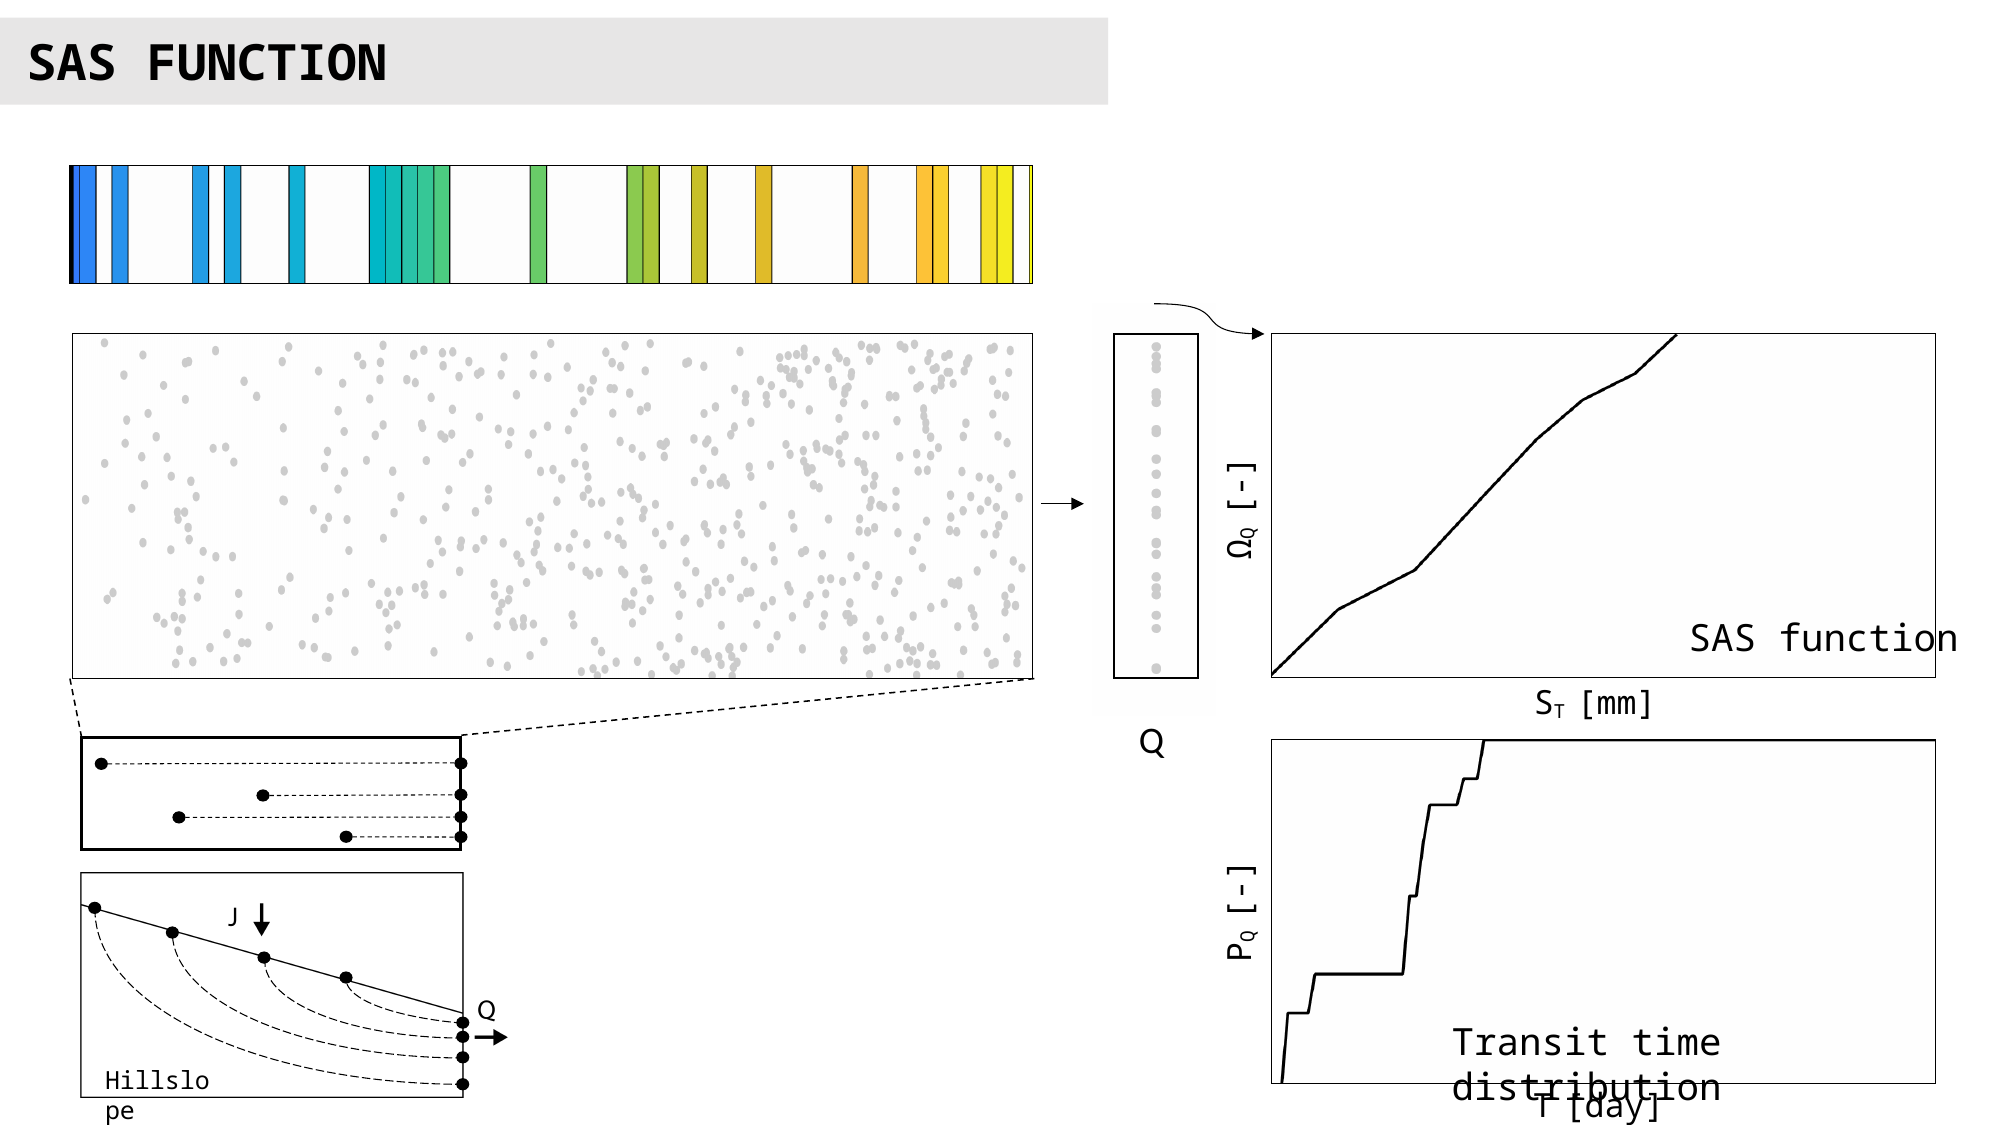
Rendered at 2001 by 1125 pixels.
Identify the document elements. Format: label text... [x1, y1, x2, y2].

picture [1271, 333, 1936, 678]
text_box SAS FUNCTION [11, 23, 1741, 99]
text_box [460, 678, 1035, 736]
picture [69, 165, 288, 284]
text_box SAS function [1936, 606, 2000, 667]
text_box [69, 735, 833, 1103]
picture [1092, 303, 1216, 716]
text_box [69, 678, 82, 738]
text_box [0, 17, 1109, 106]
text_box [1263, 674, 1928, 730]
text_box PQ [-] [1210, 739, 1266, 1084]
picture [1271, 739, 1936, 1084]
text_box Transit time distribution [1436, 1010, 2000, 1116]
picture [72, 333, 1033, 679]
text_box ΩQ [-] [1216, 335, 1266, 680]
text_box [1194, 263, 1225, 375]
text_box Q [1123, 716, 1185, 769]
text_box T [day] [1266, 1076, 1931, 1125]
picture [306, 165, 1033, 284]
